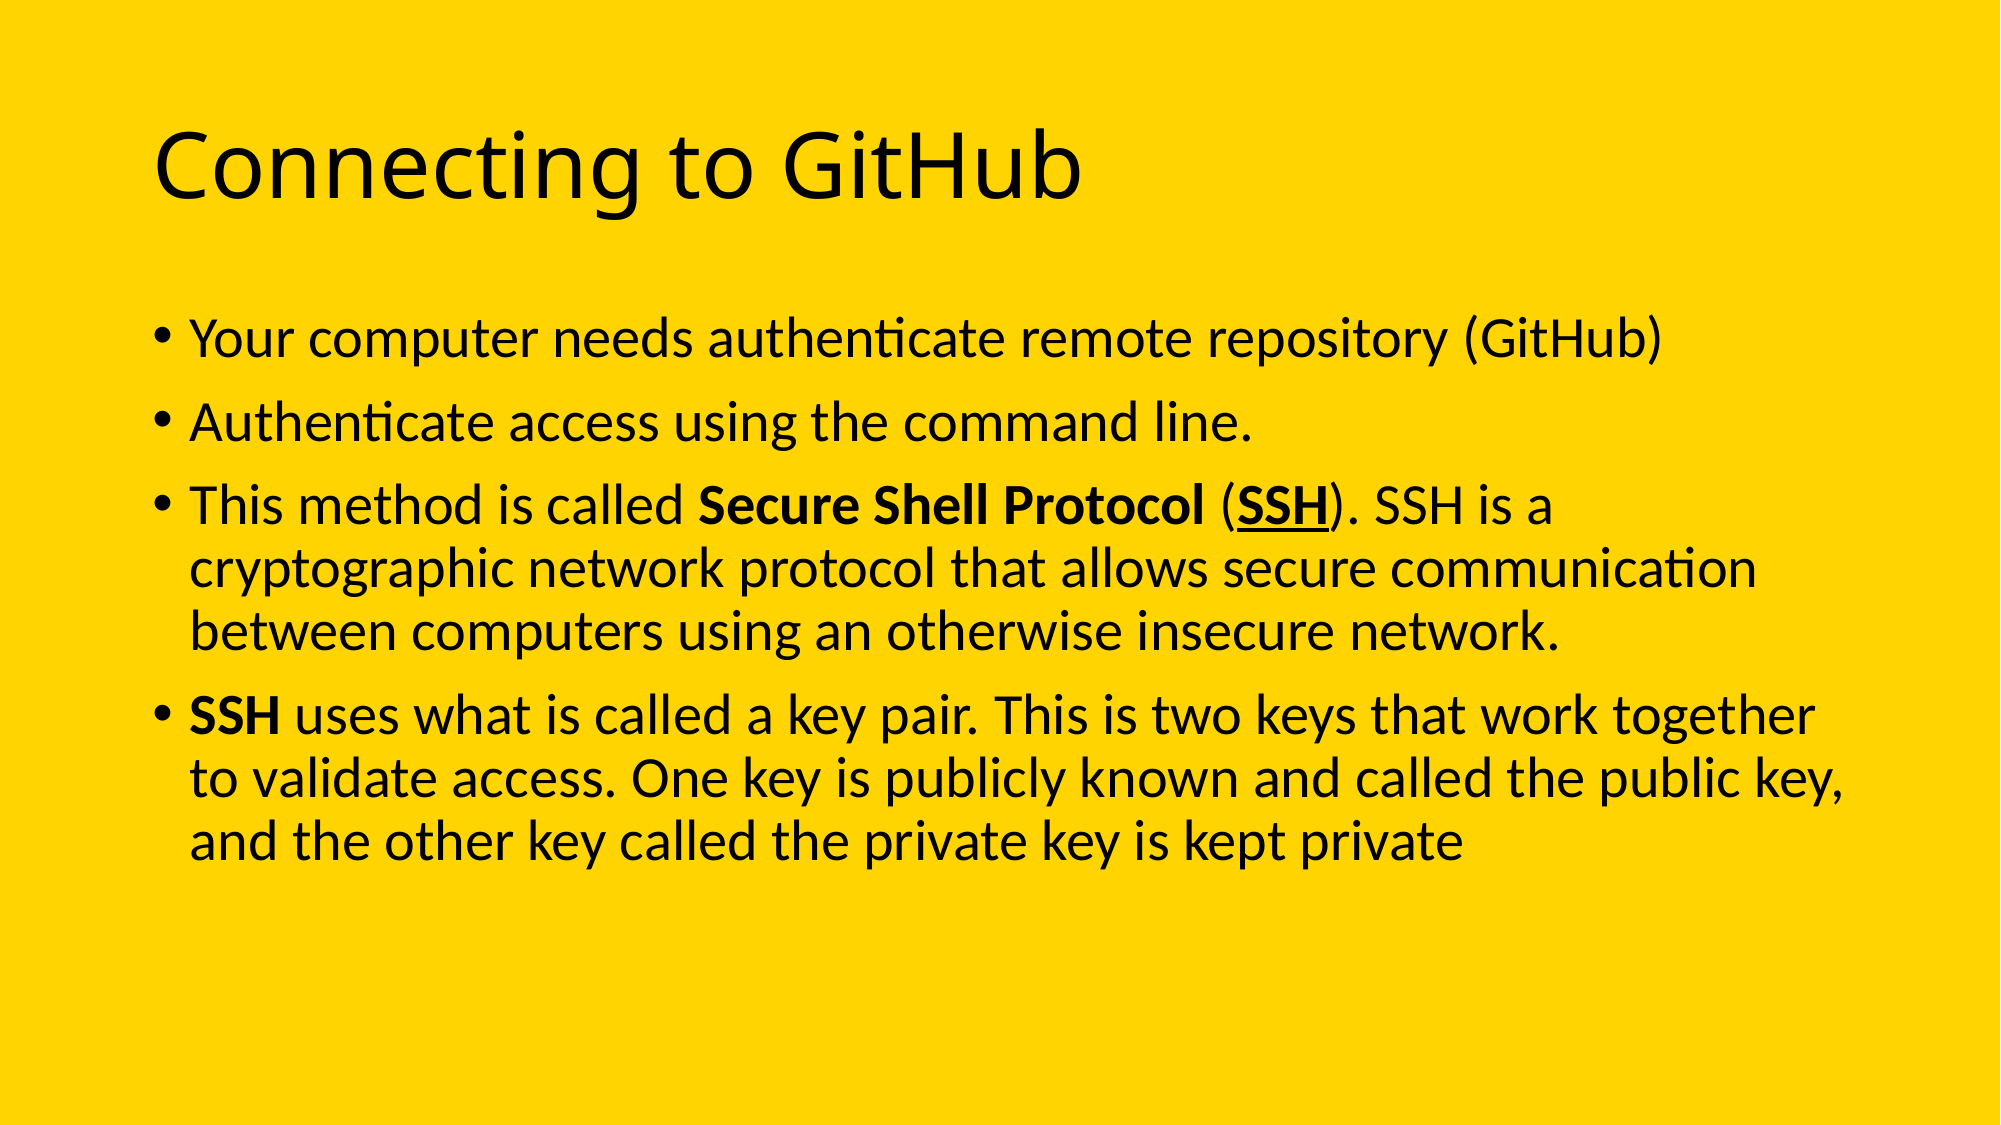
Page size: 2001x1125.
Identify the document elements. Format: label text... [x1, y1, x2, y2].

title Connecting to GitHub [137, 59, 1863, 278]
list Your computer needs authenticate remote repository (GitHub) Authenticate access using the command line. This method is called Secure Shell Protocol (SSH). SSH is a cryptographic network protocol that allows secure communication between computers using an otherwise insecure network. SSH uses what is called a key pair. This is two keys that work together to validate access. One key is publicly known and called the public key, and the other key called the private key is kept private [137, 299, 1863, 1014]
